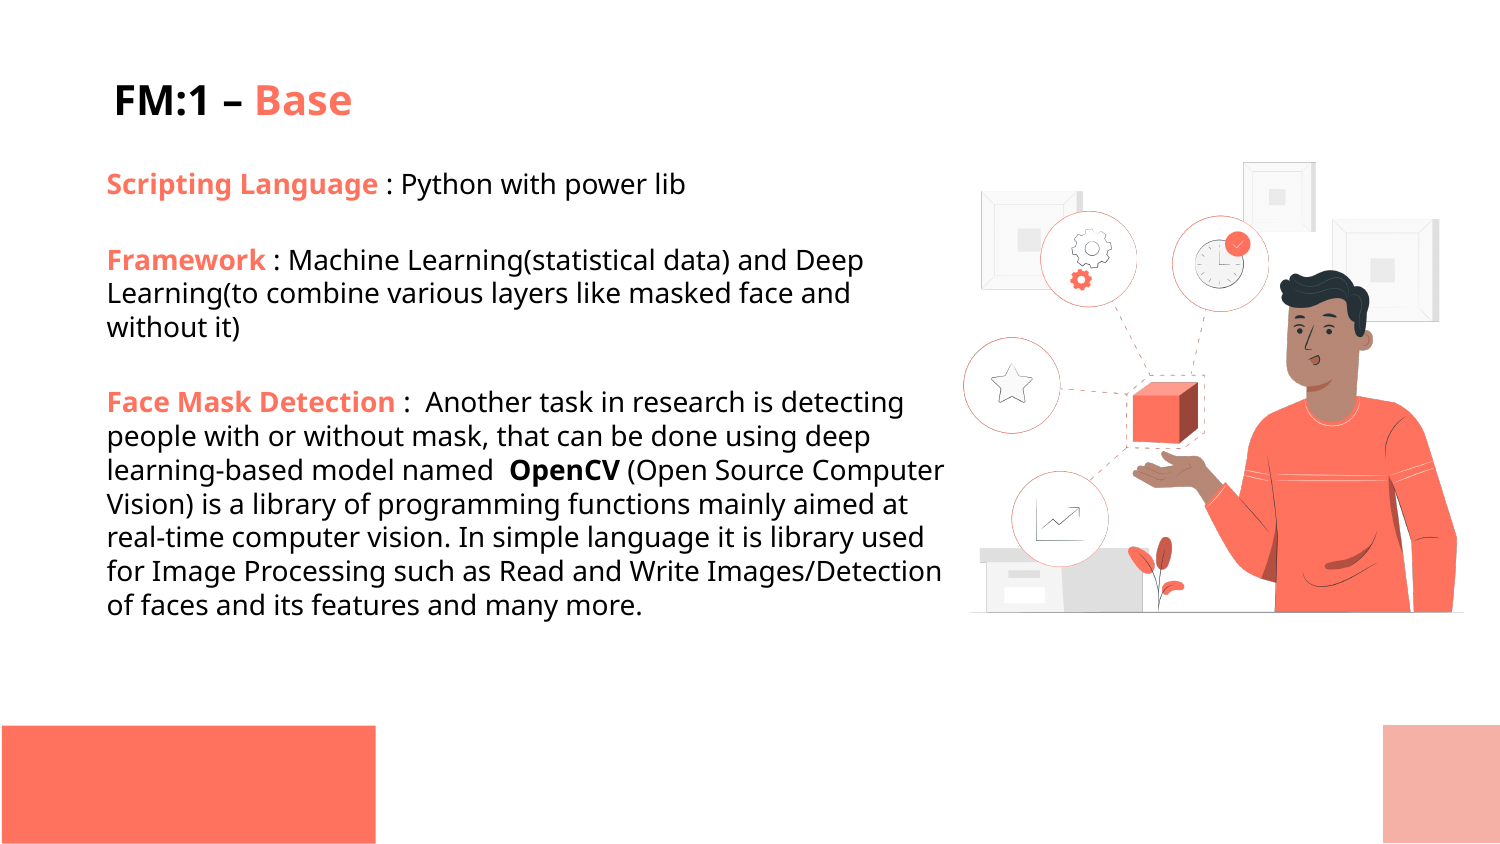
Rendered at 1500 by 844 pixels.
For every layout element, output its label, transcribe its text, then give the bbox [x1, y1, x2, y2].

title FM:1 – Base [98, 64, 736, 128]
list Scripting Language : Python with power lib Framework : Machine Learning(statistical data) and Deep Learning(to combine various layers like masked face and without it) Face Mask Detection : Another task in research is detecting people with or without mask, that can be done using deep learning-based model named OpenCV (Open Source Computer Vision) is a library of programming functions mainly aimed at real-time computer vision. In simple language it is library used for Image Processing such as Read and Write Images/Detection of faces and its features and many more. [16, 151, 971, 693]
picture [938, 110, 1486, 652]
